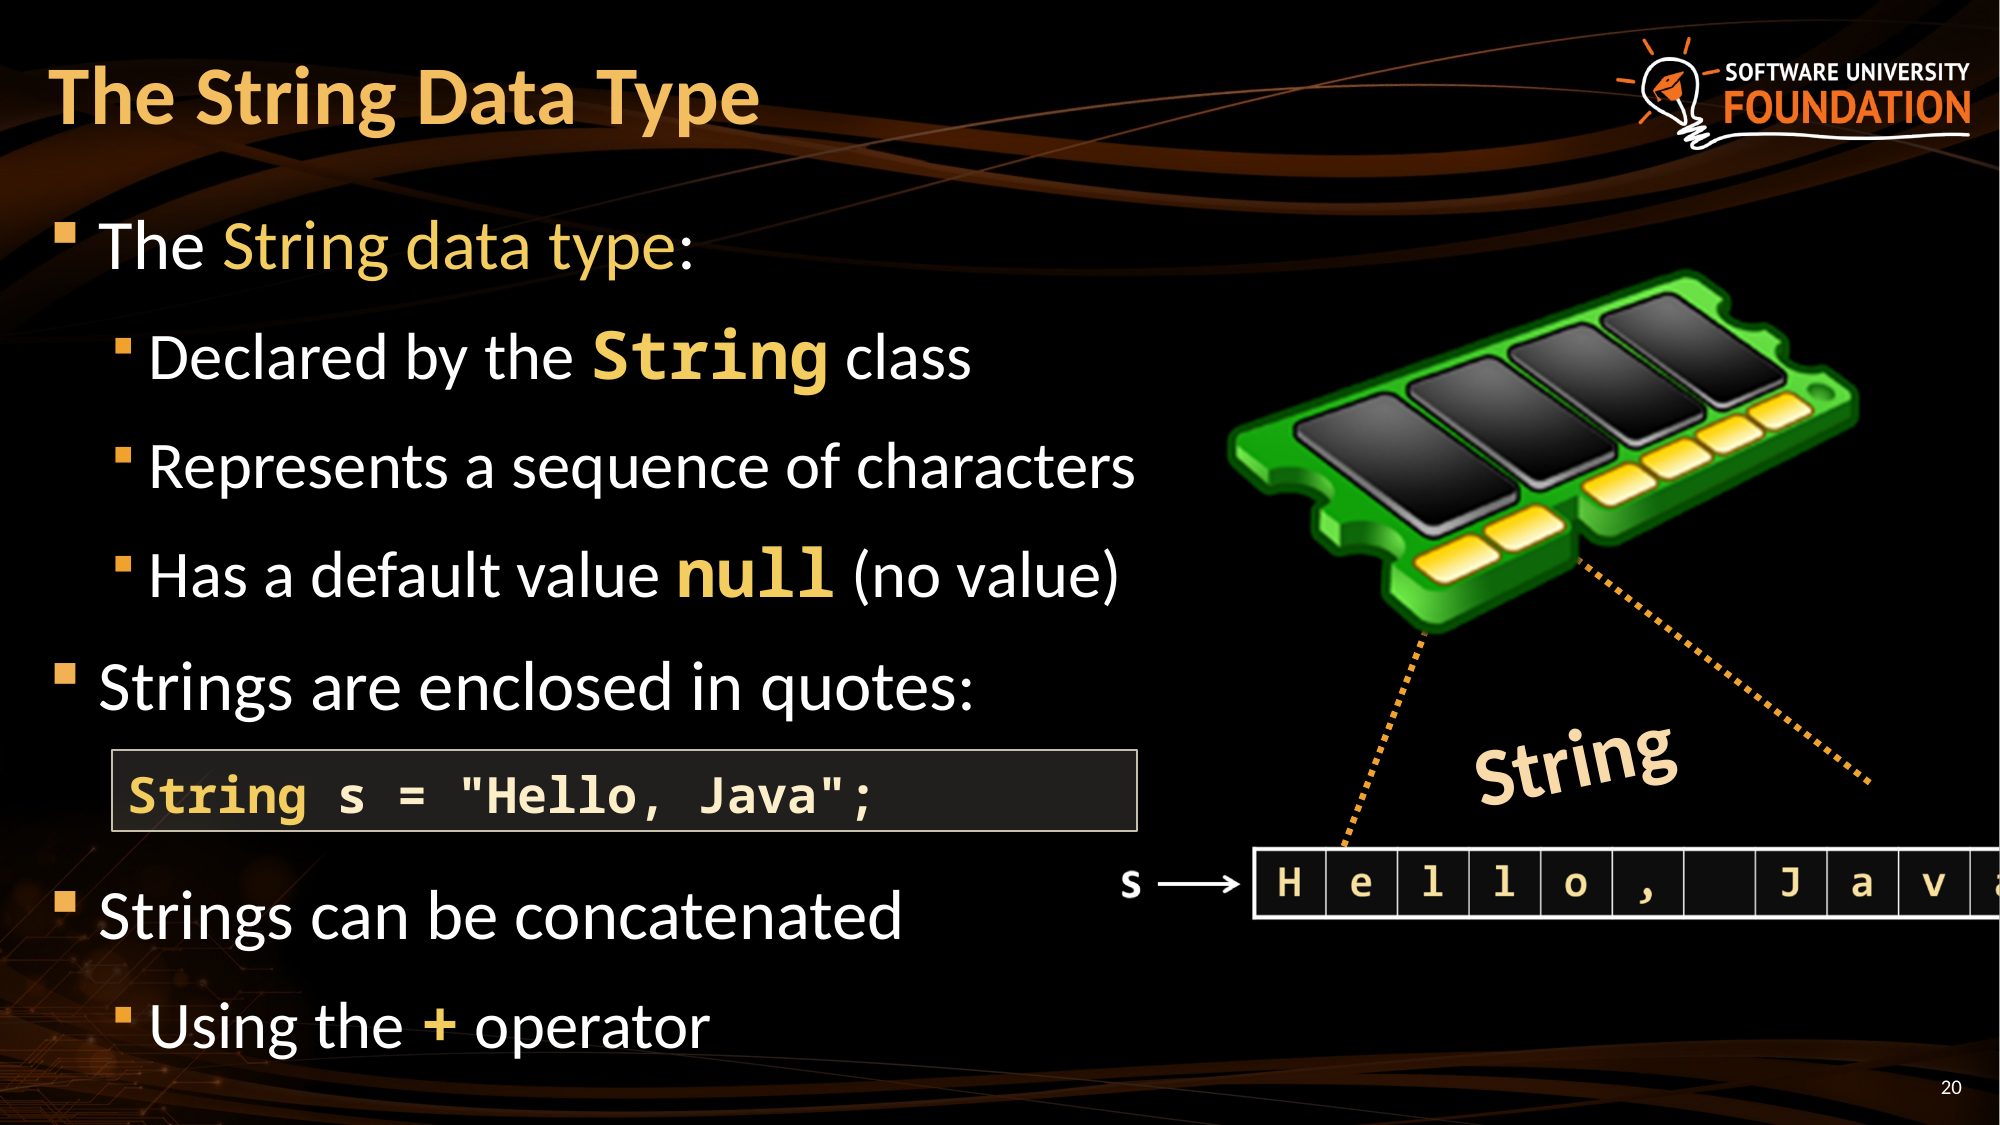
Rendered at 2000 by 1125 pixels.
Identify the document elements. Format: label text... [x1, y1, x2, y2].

text_box String s = "Hello, Java"; [112, 750, 1138, 831]
title The String Data Type [30, 6, 1602, 189]
list The String data type: Declared by the String class Represents a sequence of characters Has a default value null (no value) Strings are enclosed in quotes: Strings can be concatenated Using the + operator [31, 188, 1968, 1103]
picture [0, 0, 2000, 1125]
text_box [1220, 262, 1870, 843]
